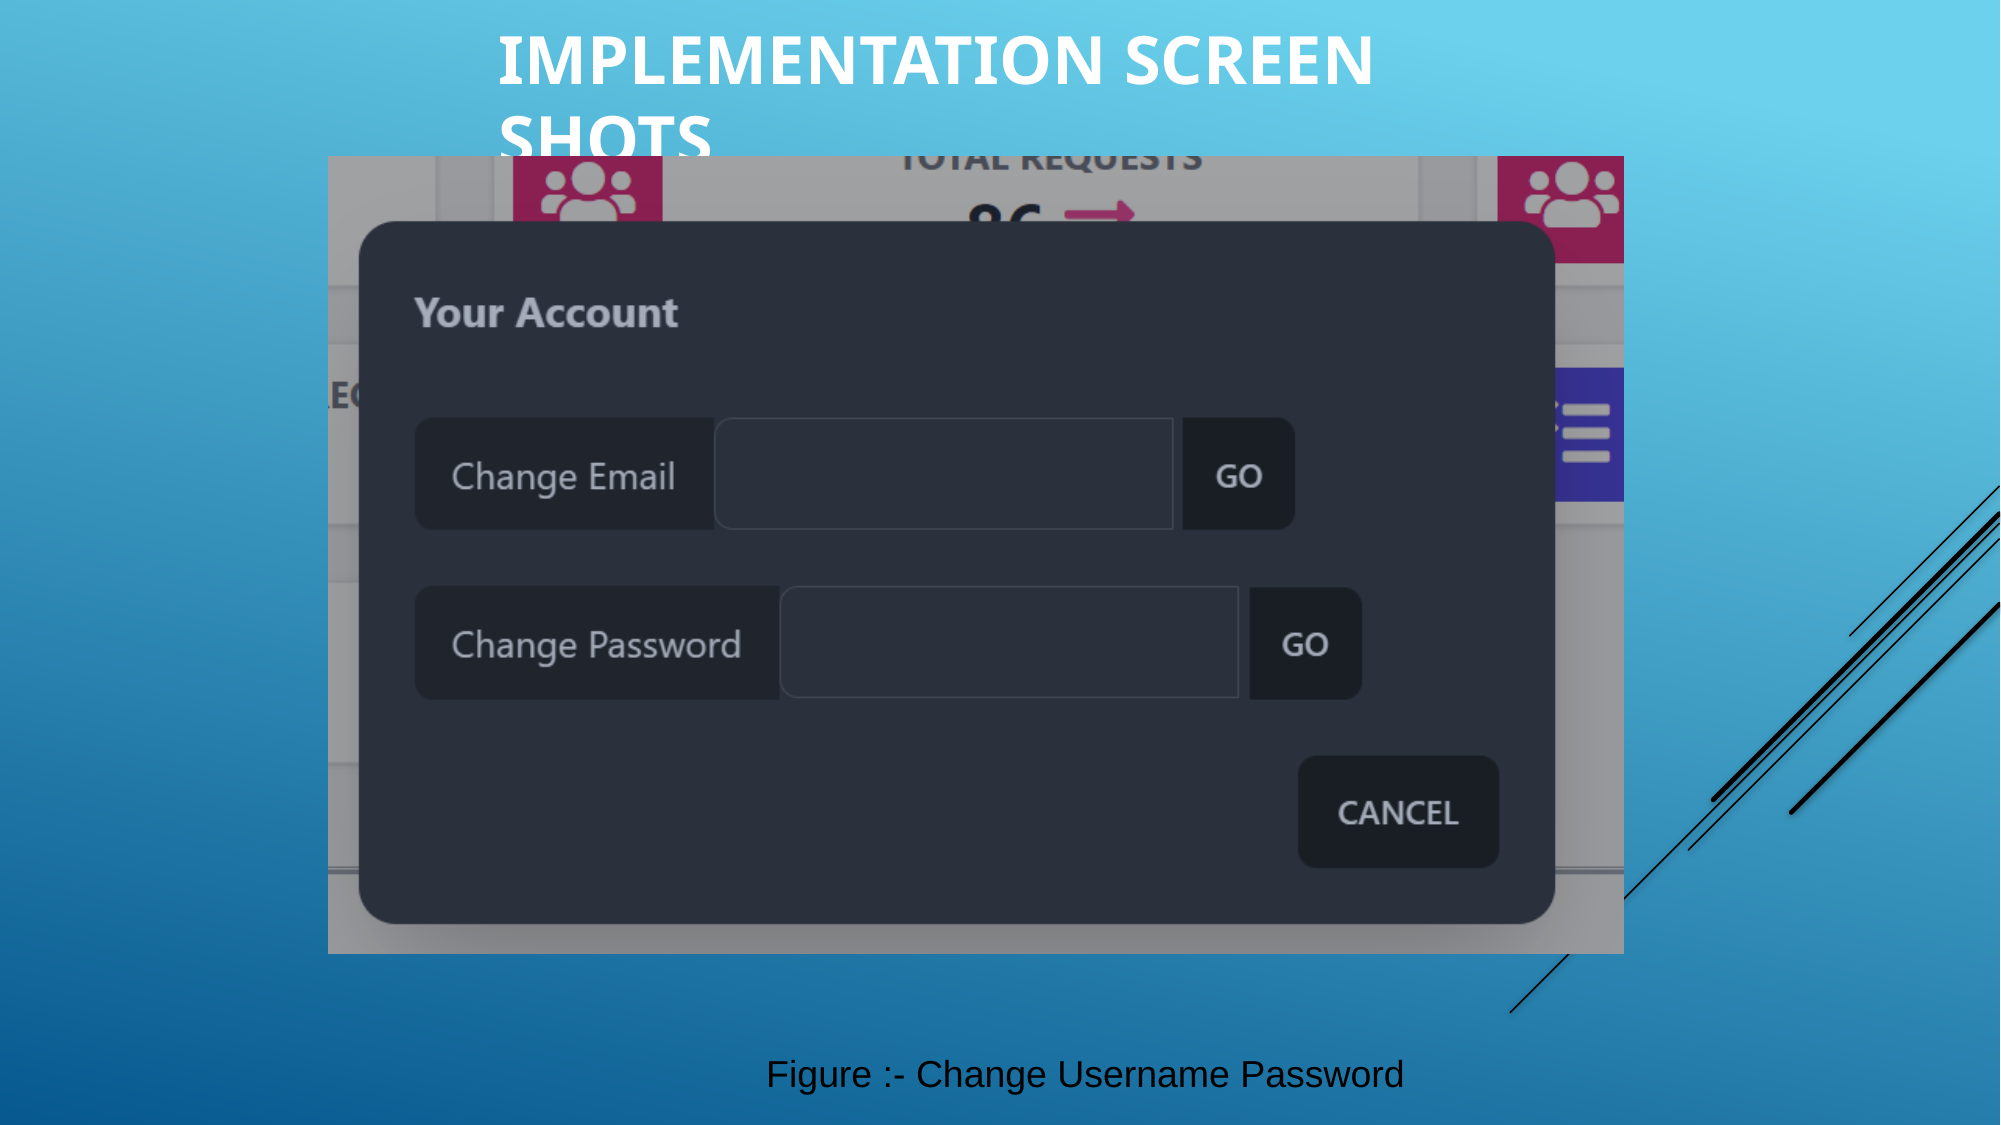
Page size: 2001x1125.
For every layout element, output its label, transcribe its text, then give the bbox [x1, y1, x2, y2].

picture [328, 156, 1624, 955]
text_box Figure :- Change Username Password [751, 1042, 1556, 1103]
text_box Implementation SCreen SHOTS [483, 10, 1624, 155]
